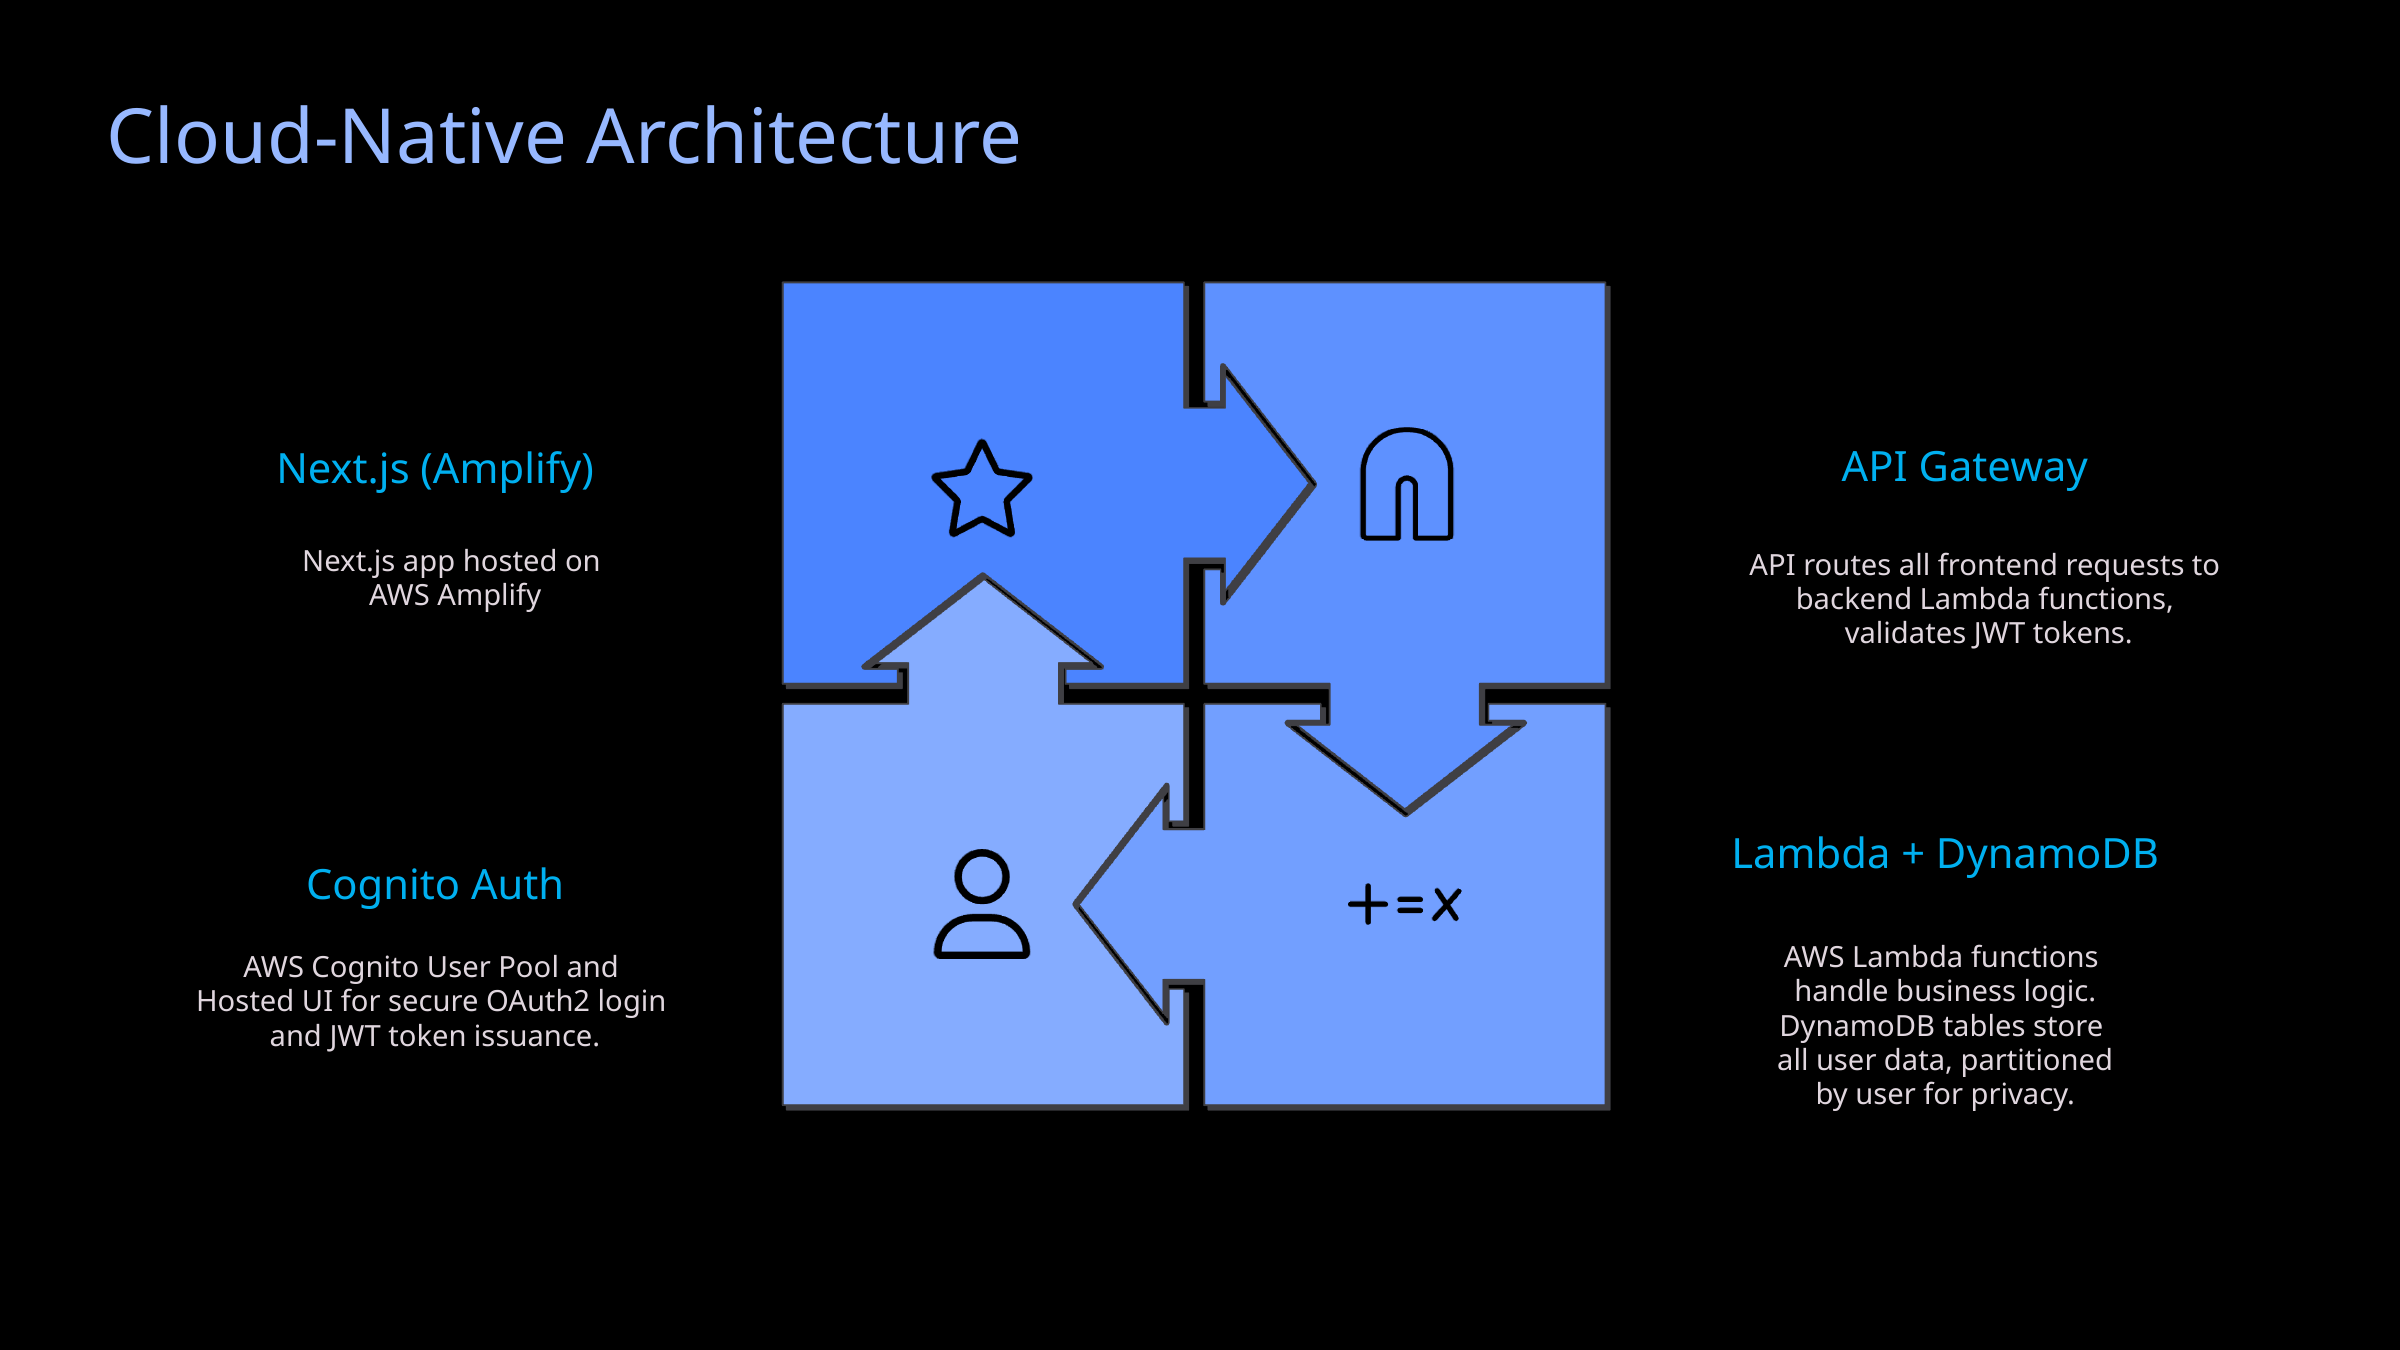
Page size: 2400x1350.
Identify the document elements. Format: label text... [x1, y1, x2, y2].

text_box Cloud-Native Architecture [106, 84, 1294, 180]
picture [106, 240, 2294, 1147]
